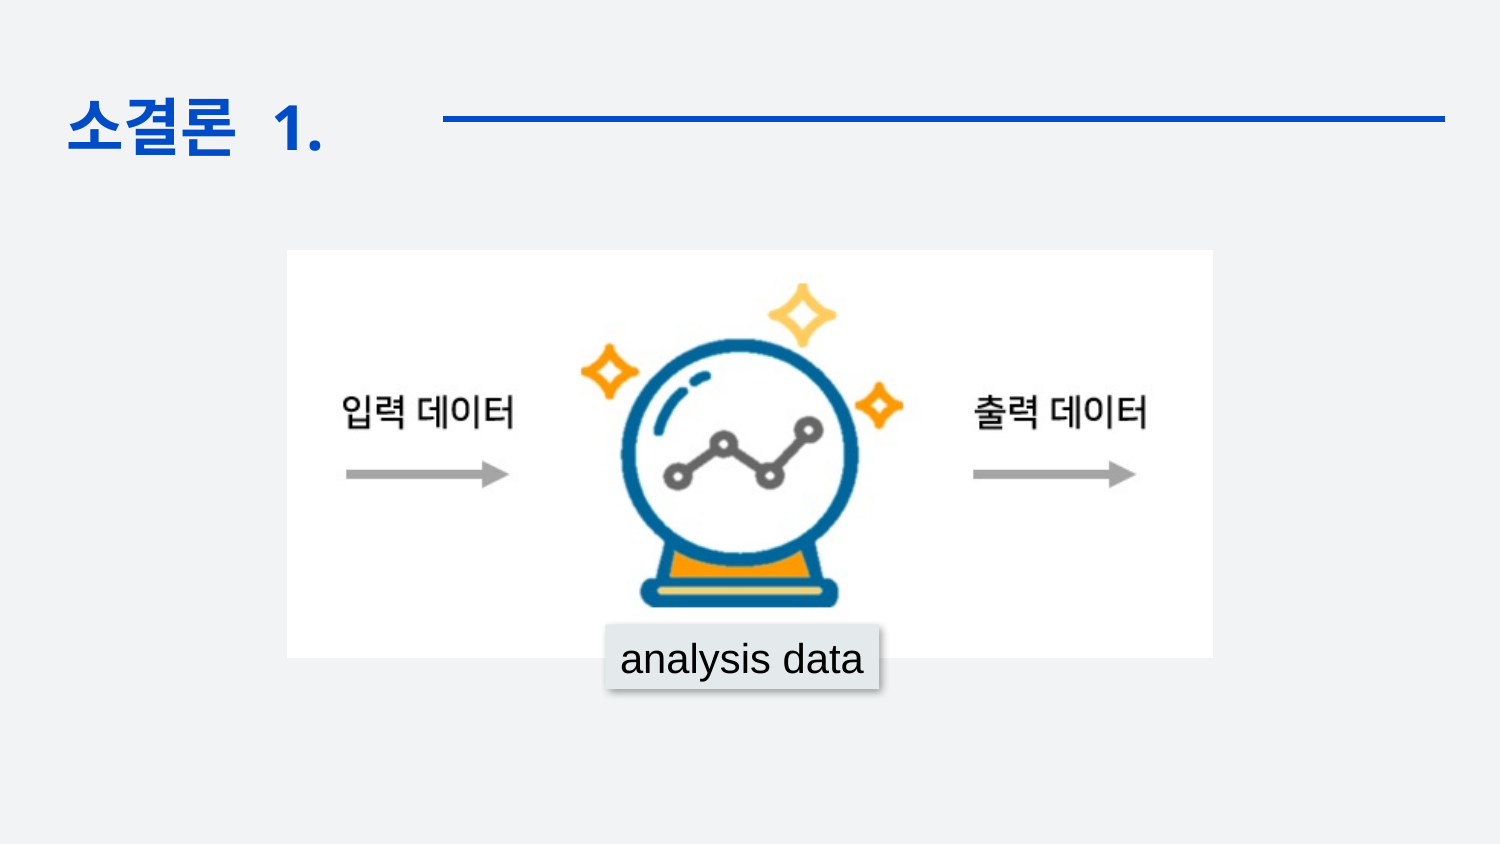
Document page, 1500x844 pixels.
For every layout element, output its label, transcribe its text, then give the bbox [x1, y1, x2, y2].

picture [287, 250, 1213, 658]
title 소결론 1. [51, 72, 1449, 167]
text_box analysis data [605, 666, 880, 690]
